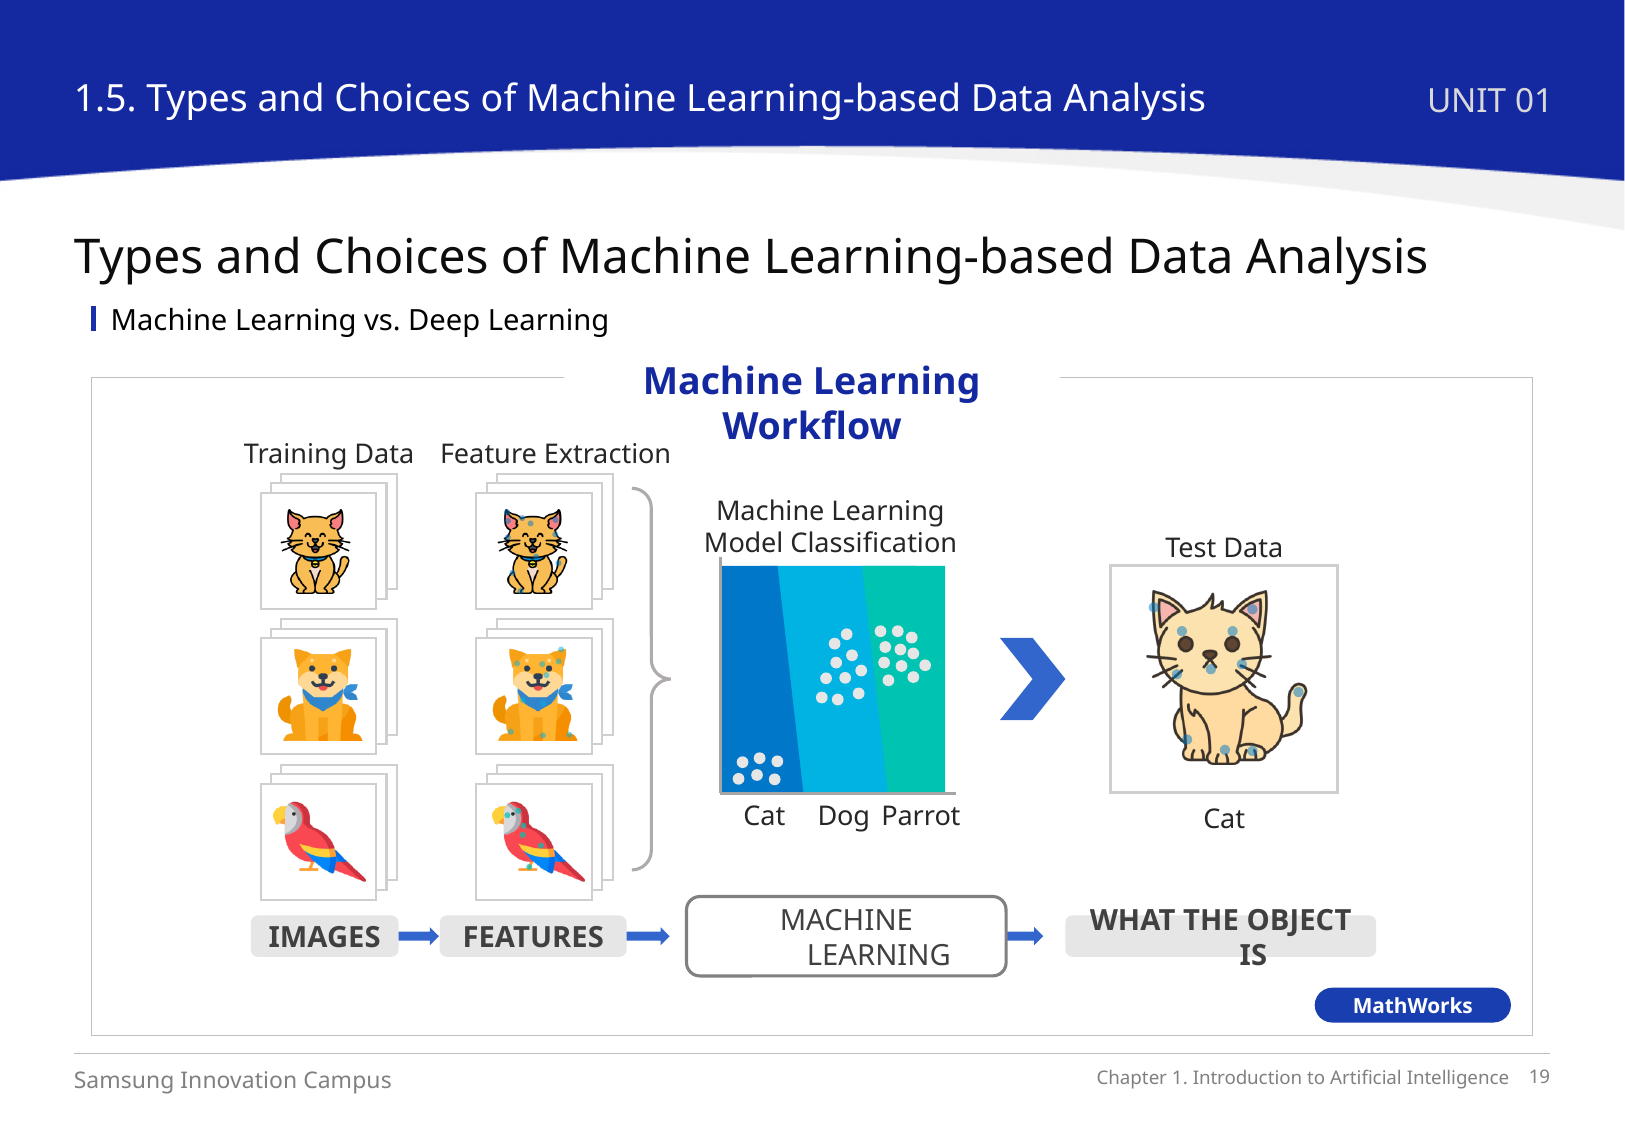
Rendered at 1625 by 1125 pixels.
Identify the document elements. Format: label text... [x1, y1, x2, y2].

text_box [73, 73, 1554, 120]
picture [0, 0, 1625, 1125]
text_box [91, 349, 1533, 1035]
text_box Types and Choices of Machine Learning-based Data Analysis [73, 225, 1599, 284]
text_box Machine Learning vs. Deep Learning [91, 300, 1599, 337]
